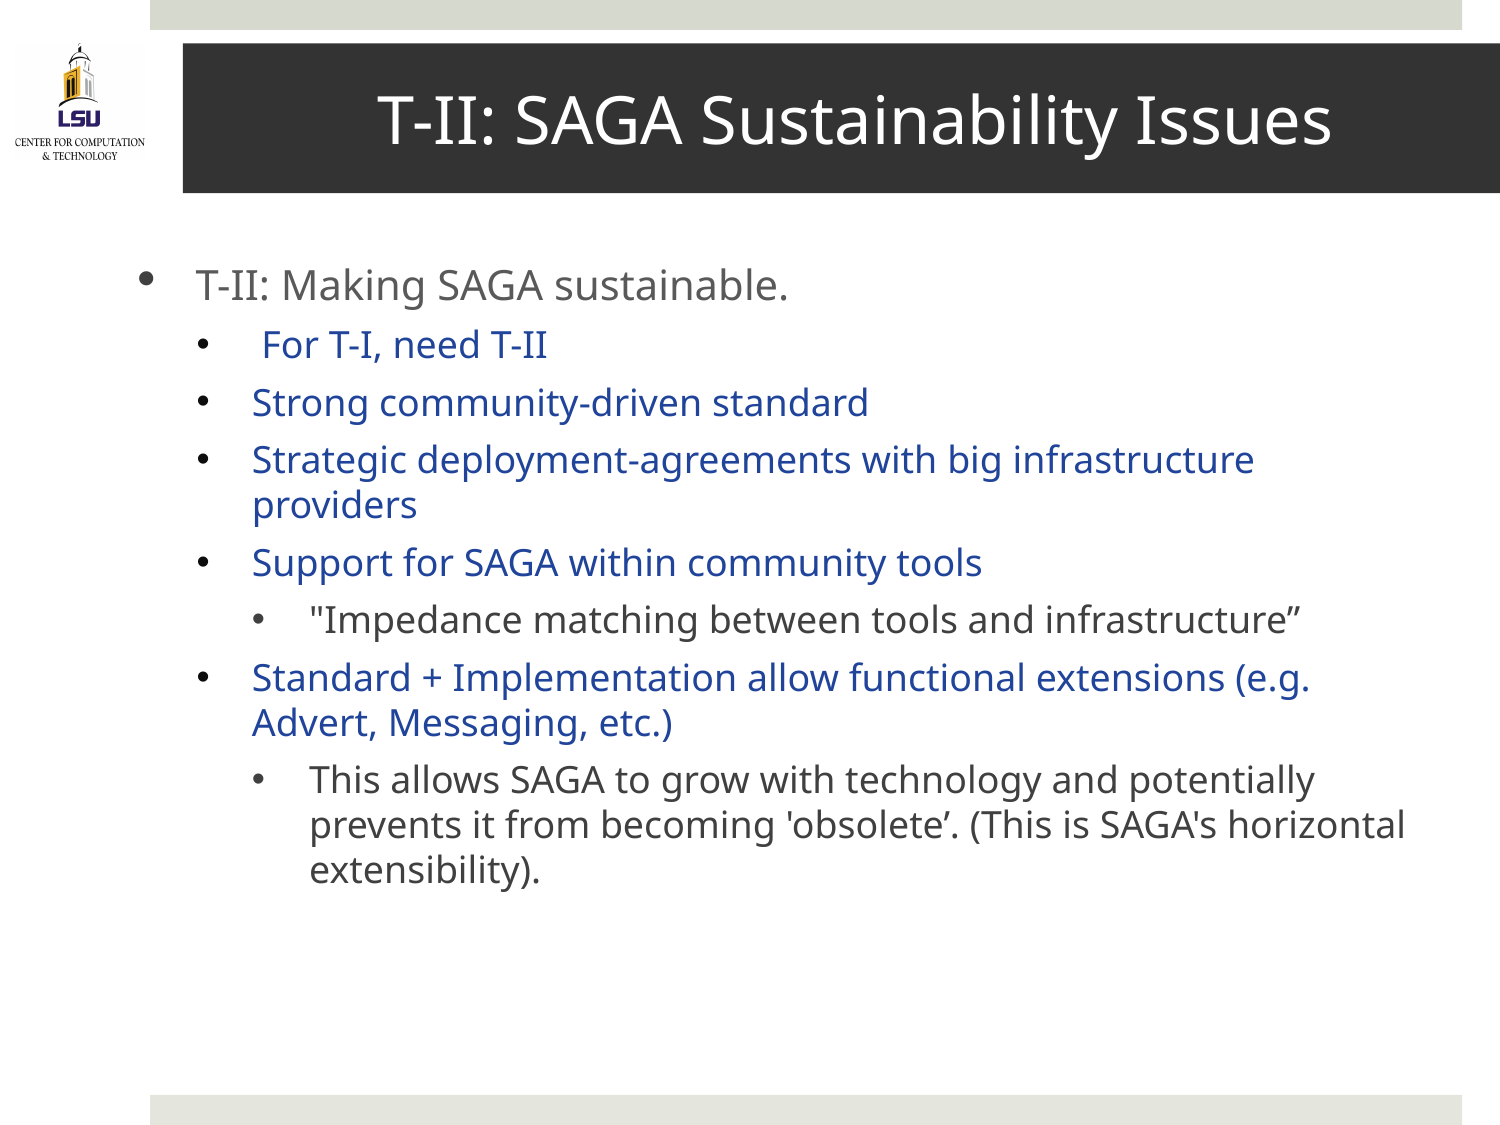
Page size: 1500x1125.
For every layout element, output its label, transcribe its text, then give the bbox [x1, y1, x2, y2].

picture [15, 43, 145, 160]
title T-II: SAGA Sustainability Issues [182, 43, 1500, 194]
list T-II: Making SAGA sustainable. For T-I, need T-II Strong community-driven standard Strategic deployment-agreements with big infrastructure providers Support for SAGA within community tools "Impedance matching between tools and infrastructure” Standard + Implementation allow functional extensions (e.g. Advert, Messaging, etc.) This allows SAGA to grow with technology and potentially prevents it from becoming 'obsolete’. (This is SAGA's horizontal extensibility). [124, 250, 1432, 1007]
